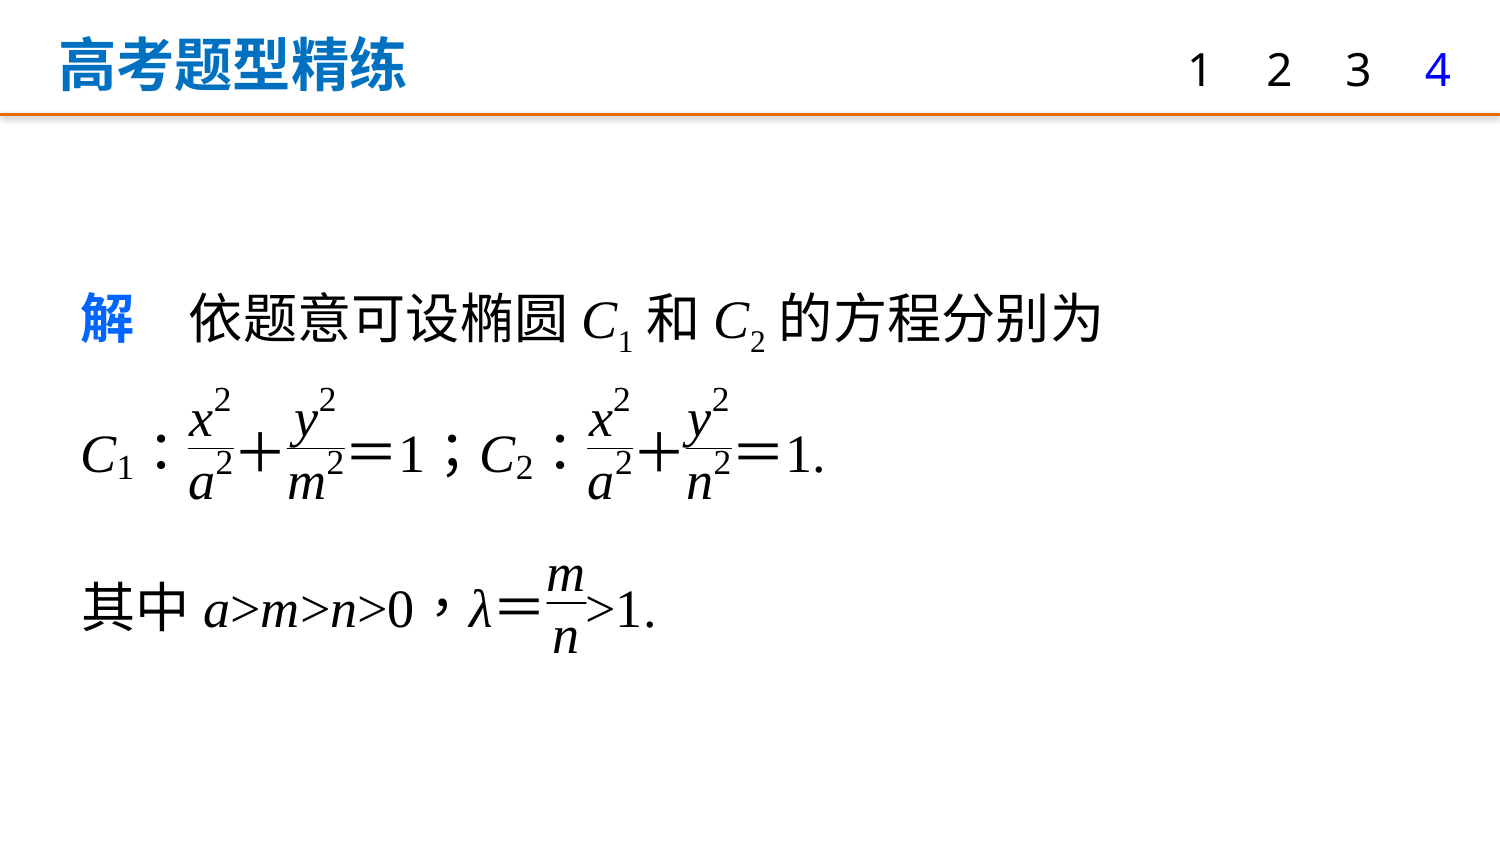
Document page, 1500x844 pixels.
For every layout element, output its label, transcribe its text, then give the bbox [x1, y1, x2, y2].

text_box 3 [1323, 36, 1394, 106]
text_box 1 [1165, 36, 1235, 106]
text_box 2 [1244, 36, 1315, 106]
text_box 解 依题意可设椭圆C1和C2的方程分别为 [65, 240, 1471, 367]
text_box 4 [1403, 36, 1473, 106]
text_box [80, 541, 940, 706]
text_box 高考题型精练 [43, 20, 423, 105]
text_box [80, 387, 940, 540]
